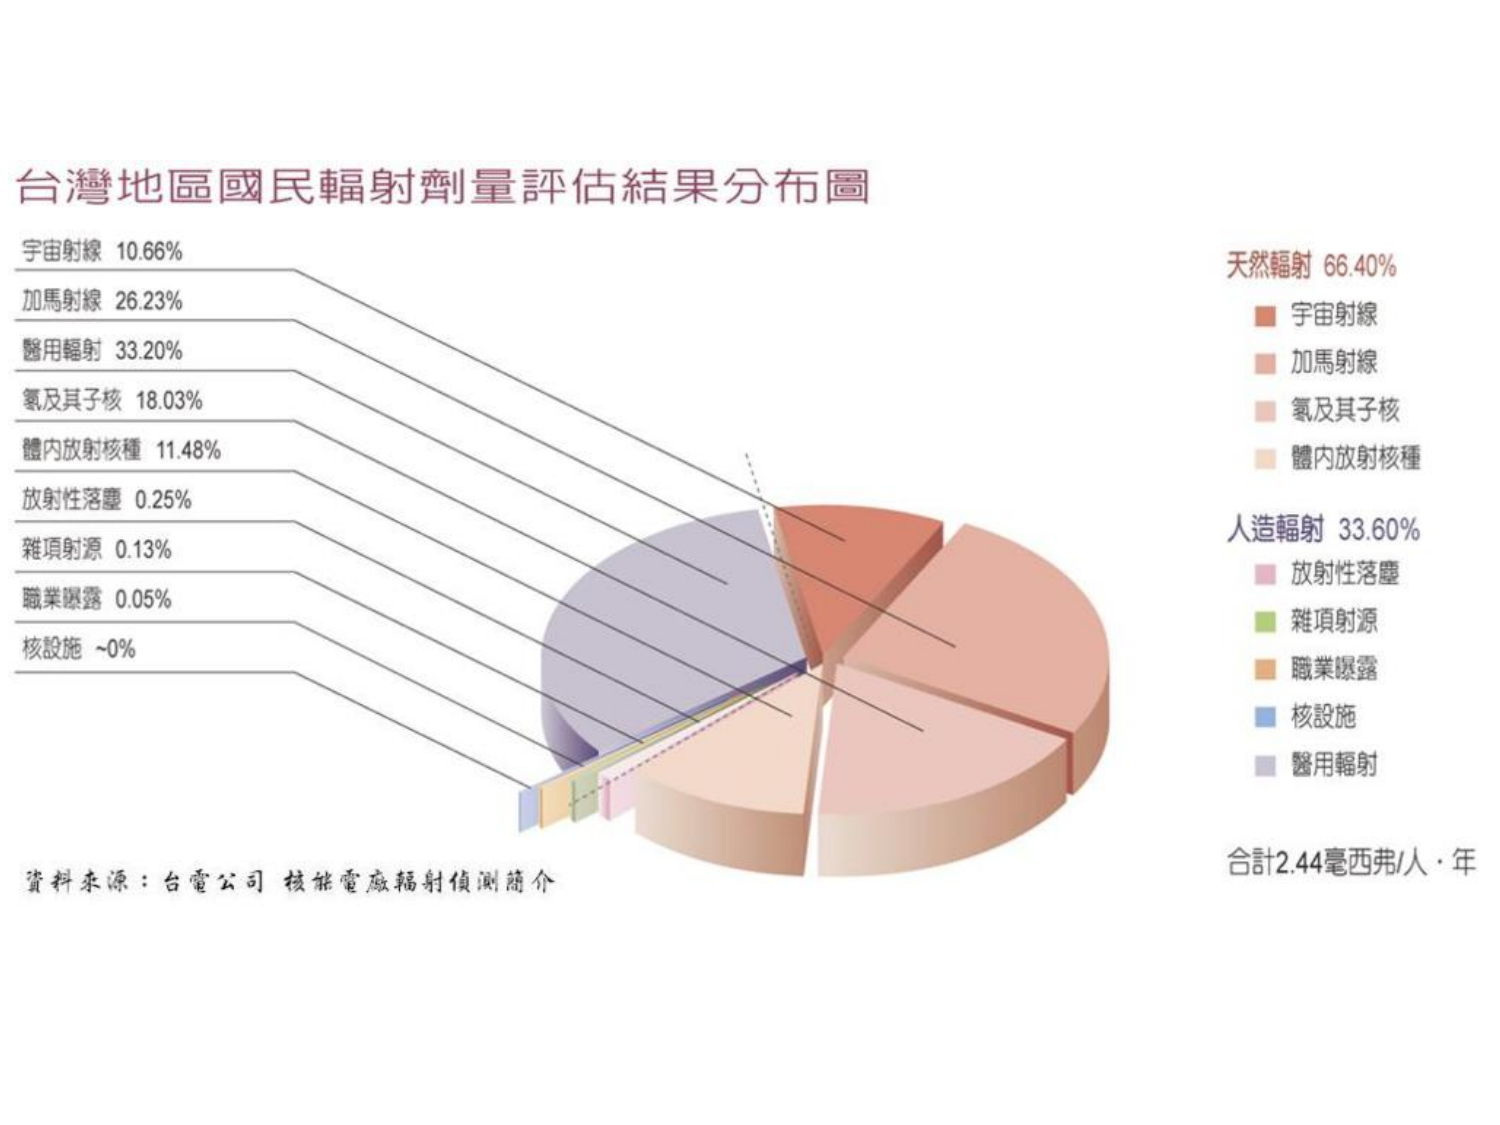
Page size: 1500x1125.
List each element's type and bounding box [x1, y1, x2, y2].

picture [8, 160, 1500, 908]
